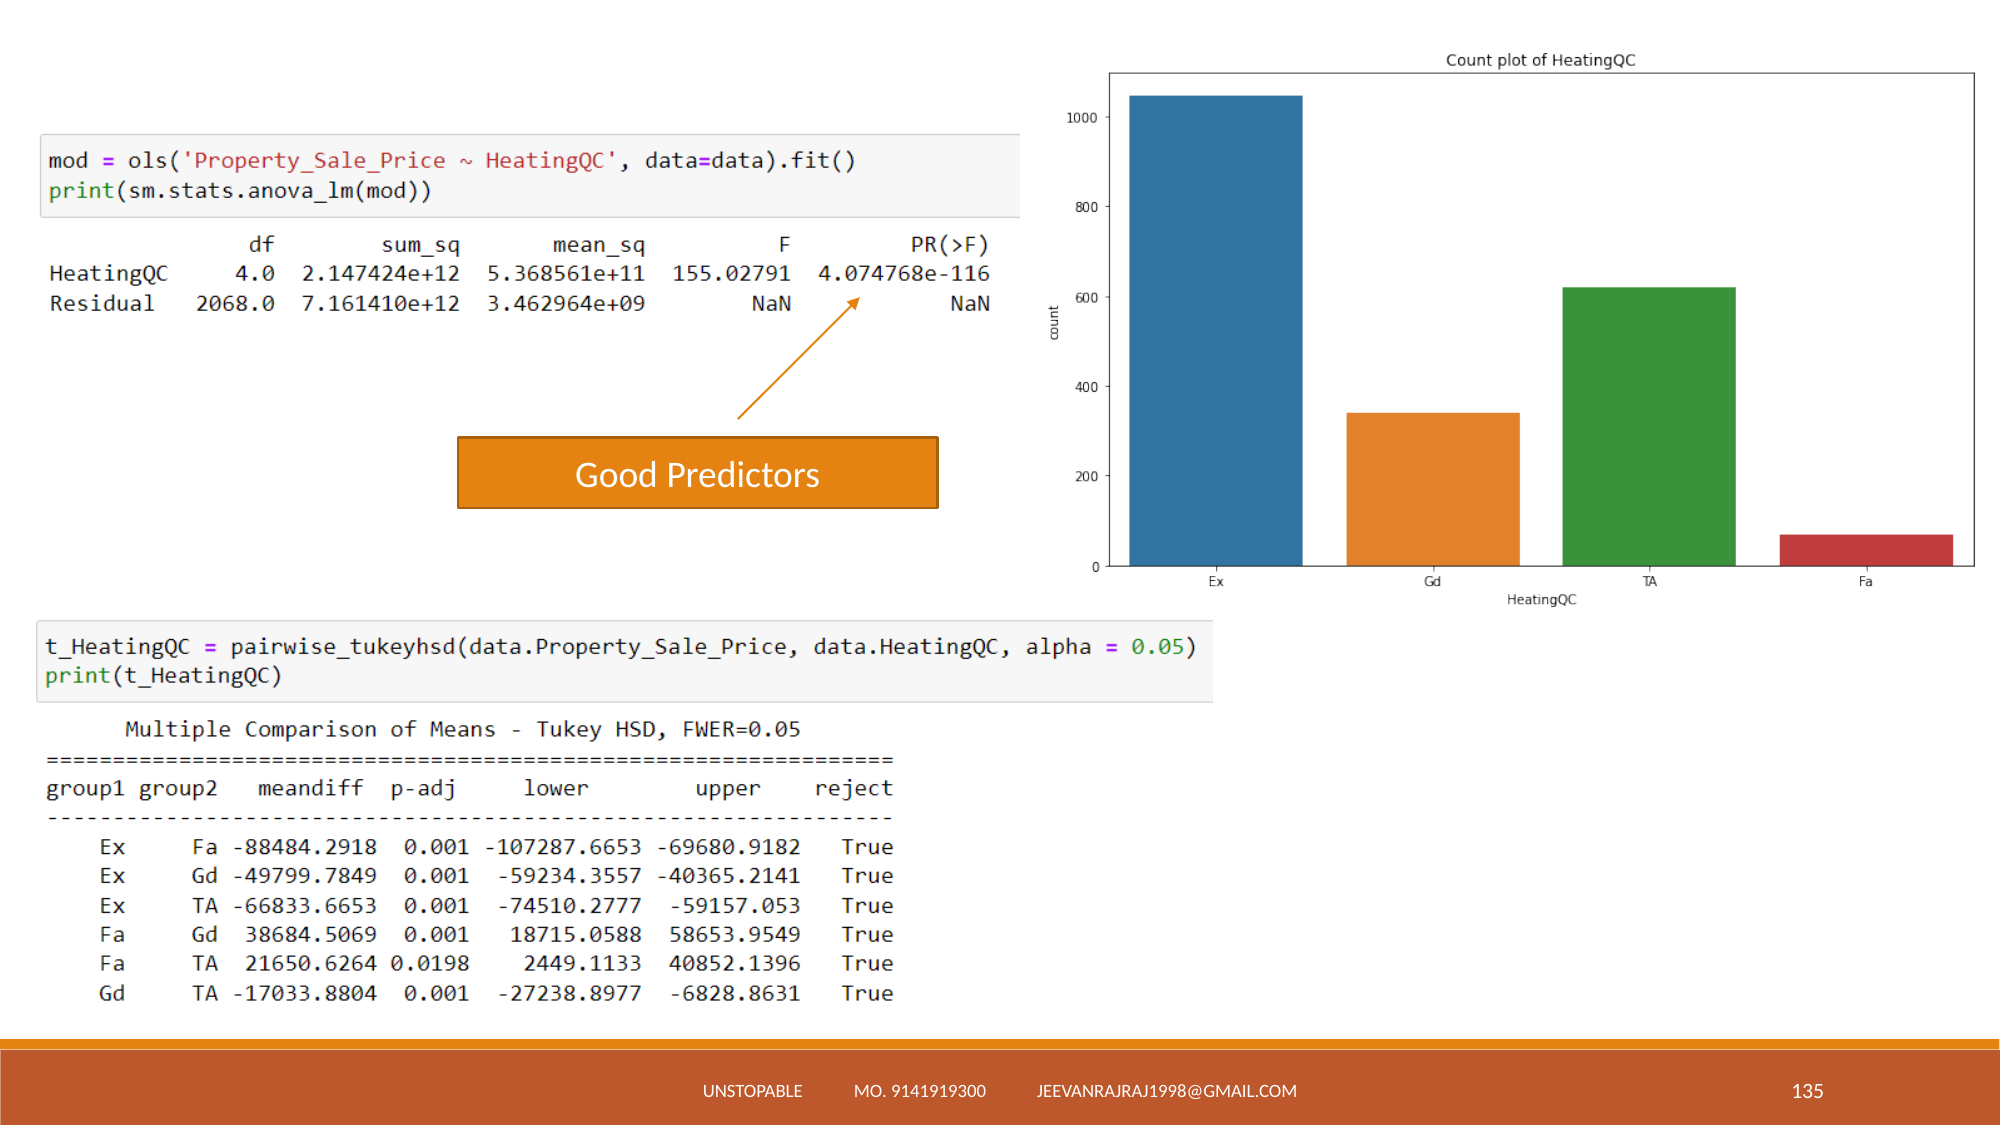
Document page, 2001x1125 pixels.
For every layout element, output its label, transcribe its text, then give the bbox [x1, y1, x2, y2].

footer unstopable Mo. 9141919300 jeevanrajraj1998@gmail.com [604, 1059, 1396, 1120]
slide_number 135 [1624, 1059, 1840, 1120]
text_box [737, 296, 861, 420]
picture [30, 129, 1021, 327]
picture [30, 44, 1984, 1008]
text_box Good Predictors [457, 436, 939, 509]
